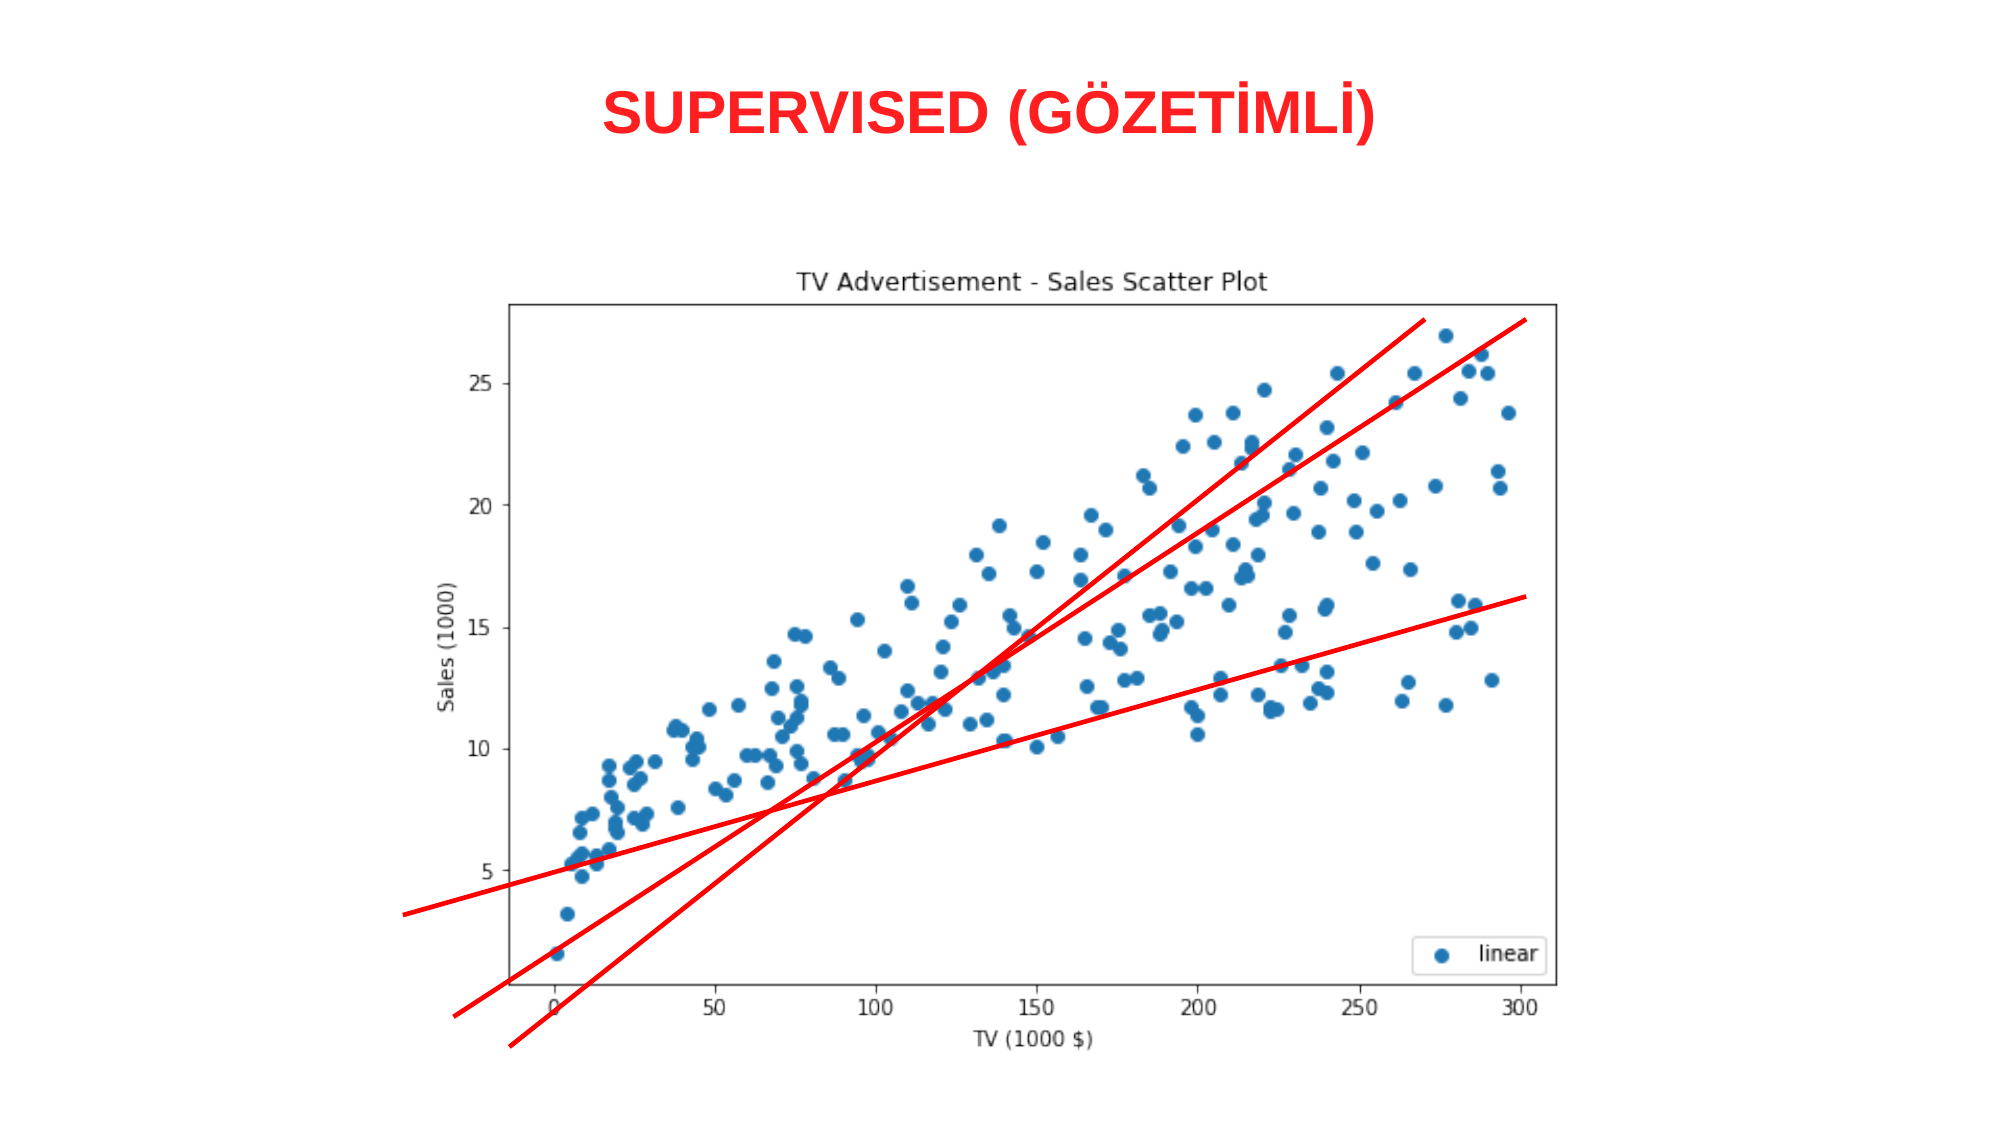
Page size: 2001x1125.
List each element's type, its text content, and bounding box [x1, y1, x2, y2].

text_box SUPERVISED (GÖZETİMLİ) [298, 74, 1682, 155]
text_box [509, 319, 1425, 1047]
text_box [402, 596, 453, 916]
picture [423, 256, 1577, 1064]
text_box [453, 319, 509, 1017]
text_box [1425, 319, 1527, 1017]
